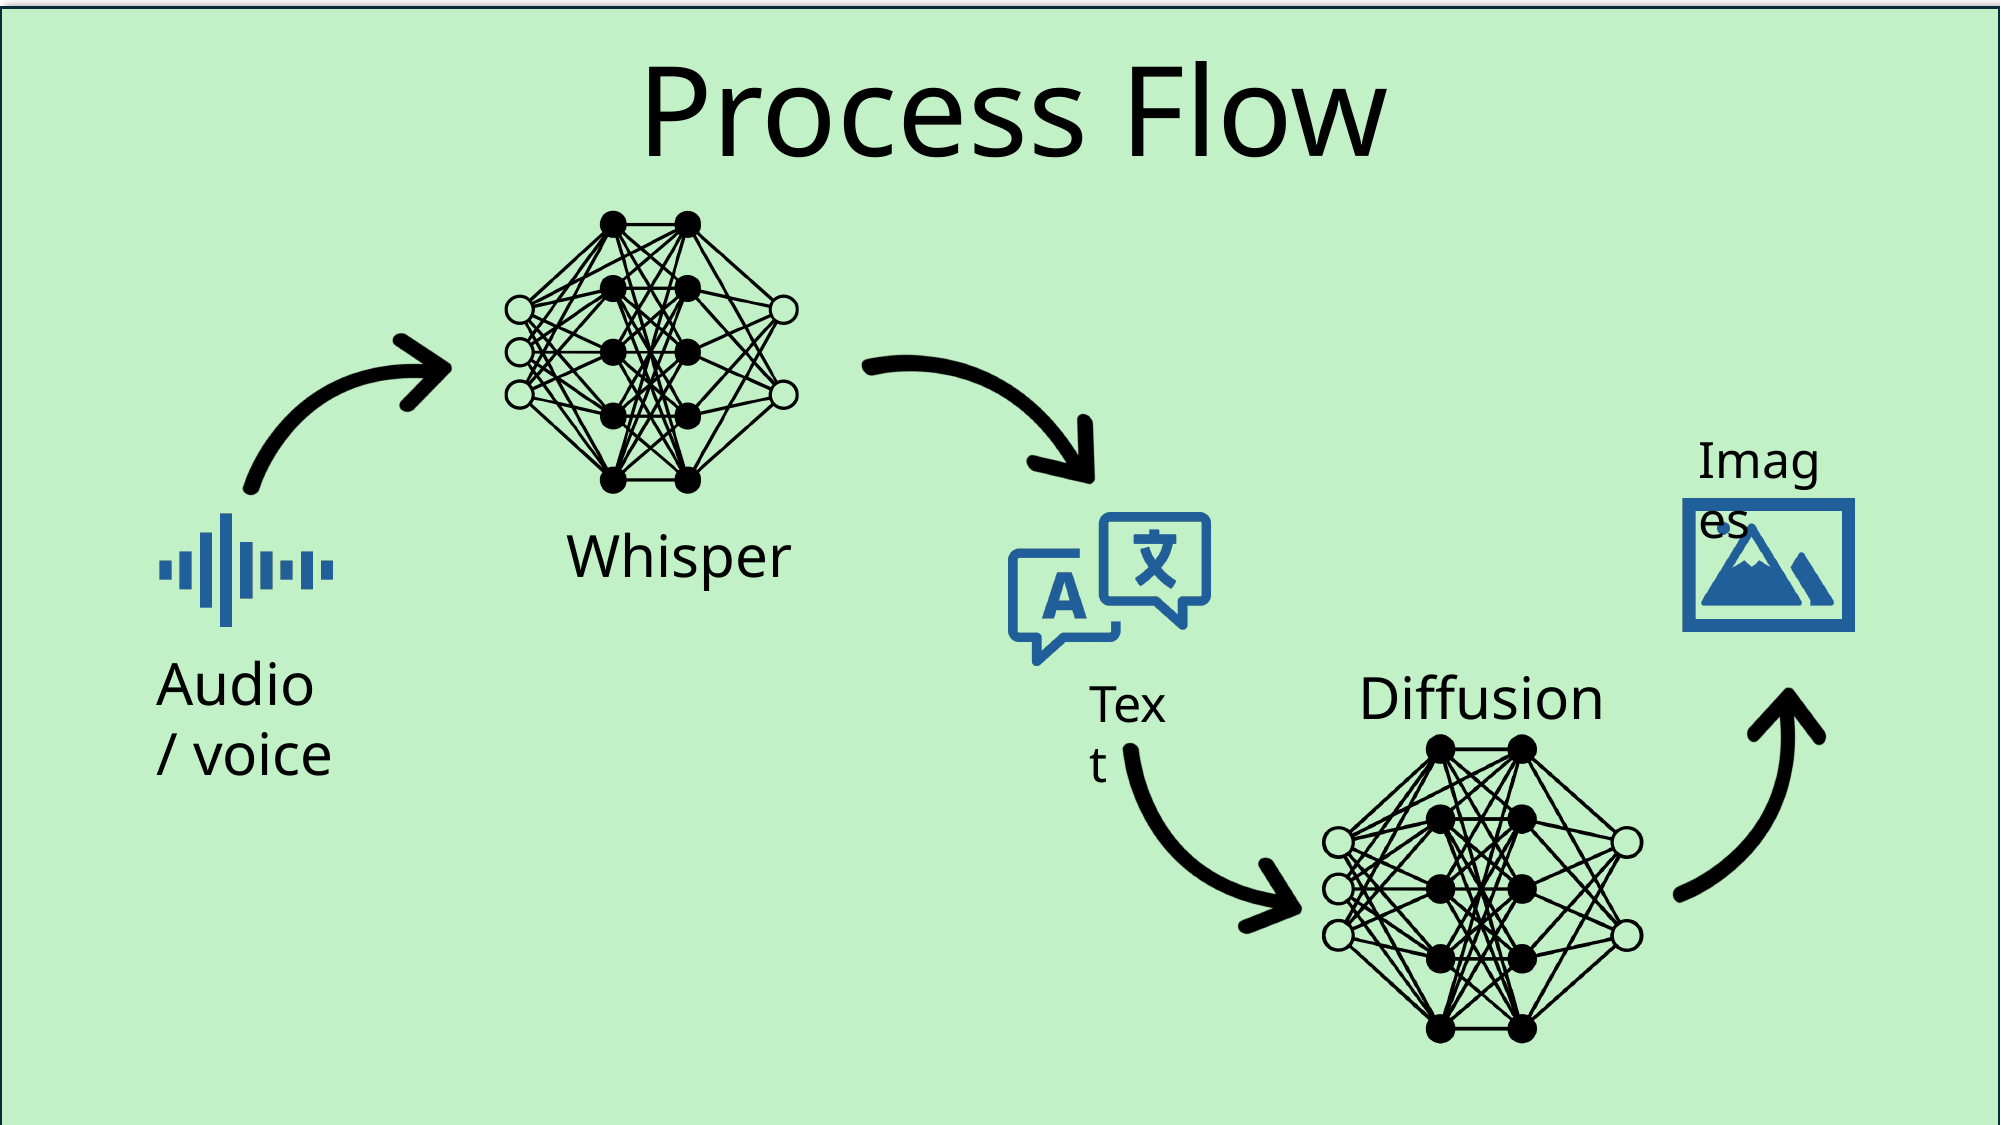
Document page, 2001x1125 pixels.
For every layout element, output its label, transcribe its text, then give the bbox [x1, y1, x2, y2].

picture [1045, 458, 1872, 1055]
text_box Images [1683, 421, 1851, 458]
picture [148, 205, 1212, 667]
text_box Diffusion [1343, 654, 1640, 727]
text_box Text [1074, 666, 1200, 801]
text_box [0, 6, 2000, 1125]
text_box Whisper [551, 504, 823, 598]
text_box Audio/ voice [141, 639, 351, 795]
title Process Flow [417, 21, 1609, 211]
